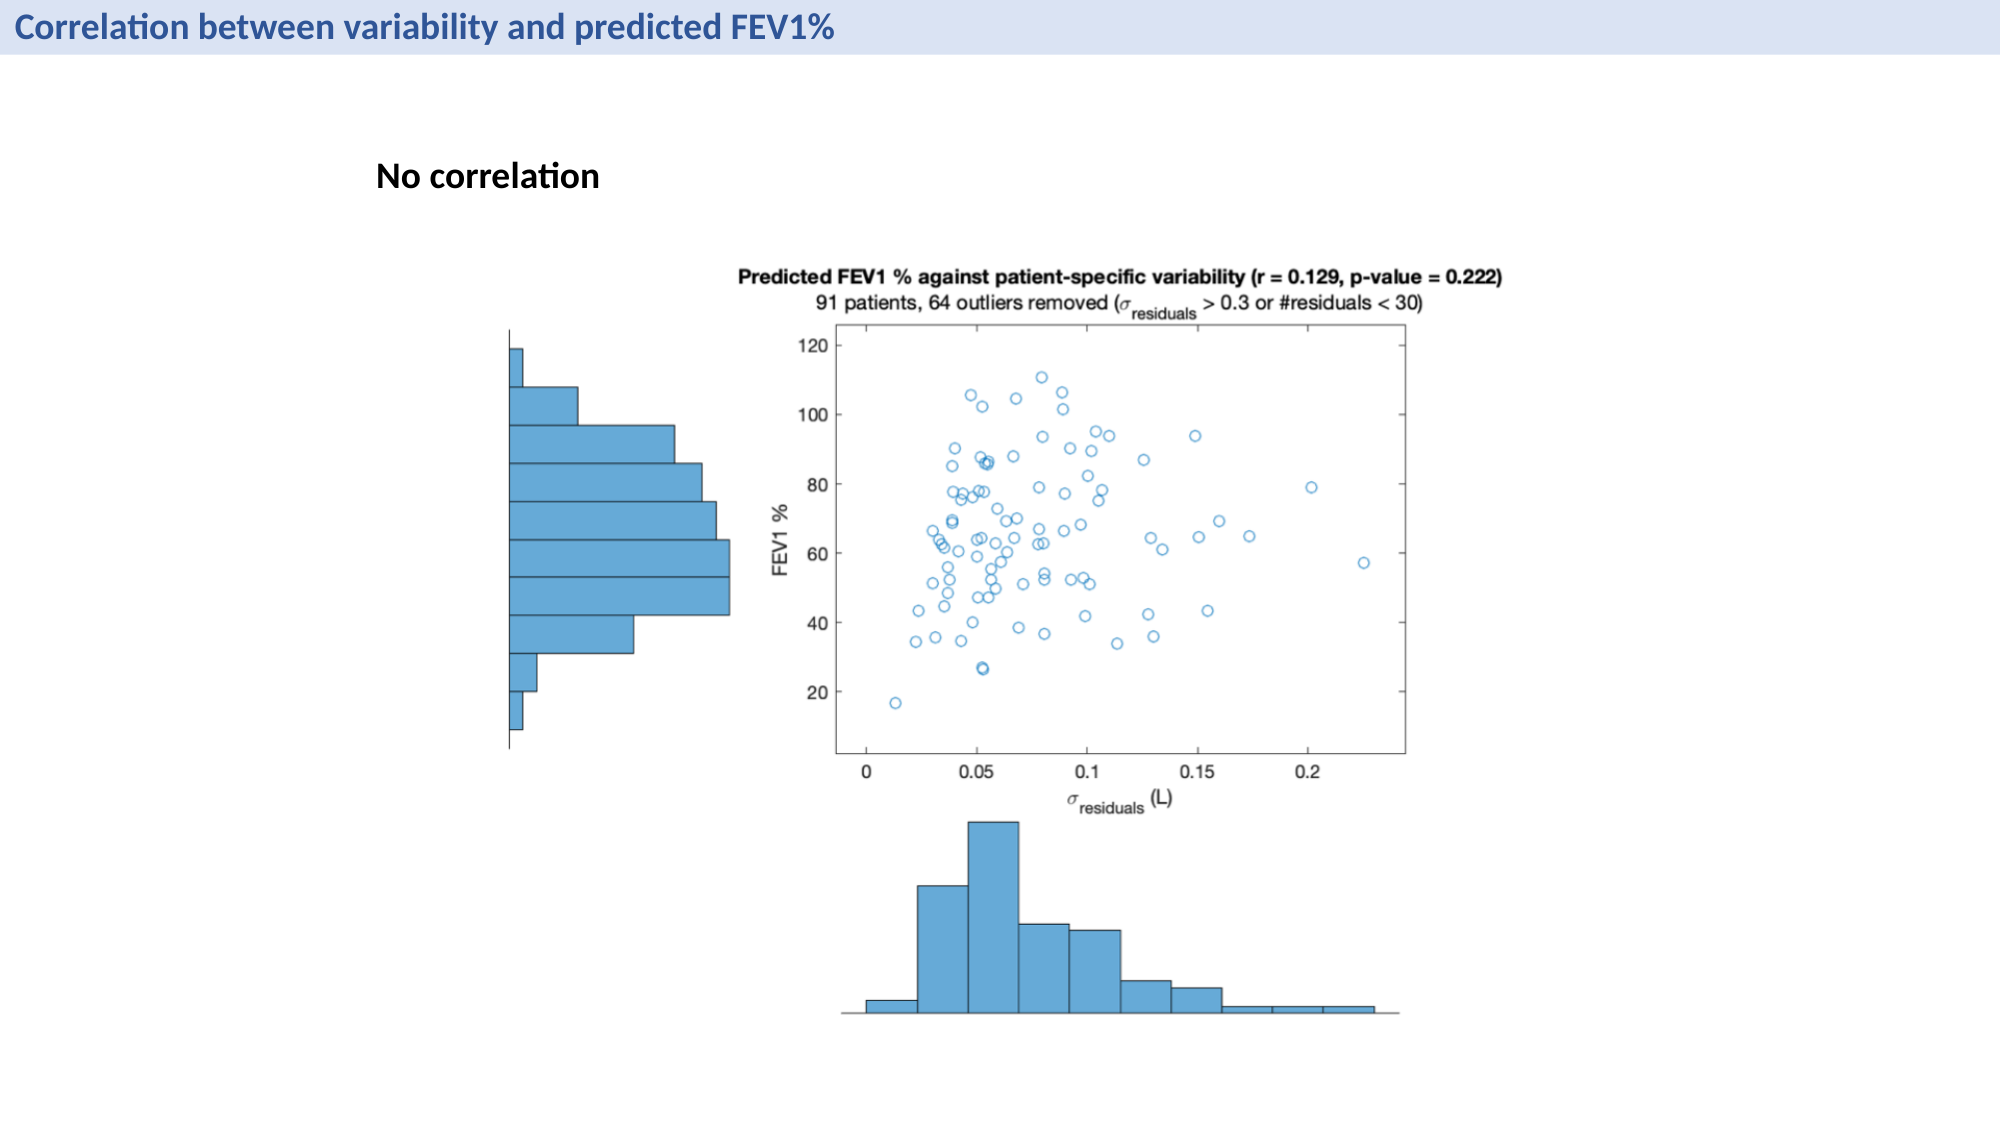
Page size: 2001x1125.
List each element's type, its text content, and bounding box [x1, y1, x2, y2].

picture [488, 257, 1512, 1025]
list Correlation between variability and predicted FEV1% [0, 0, 1000, 55]
text_box No correlation [361, 143, 616, 203]
